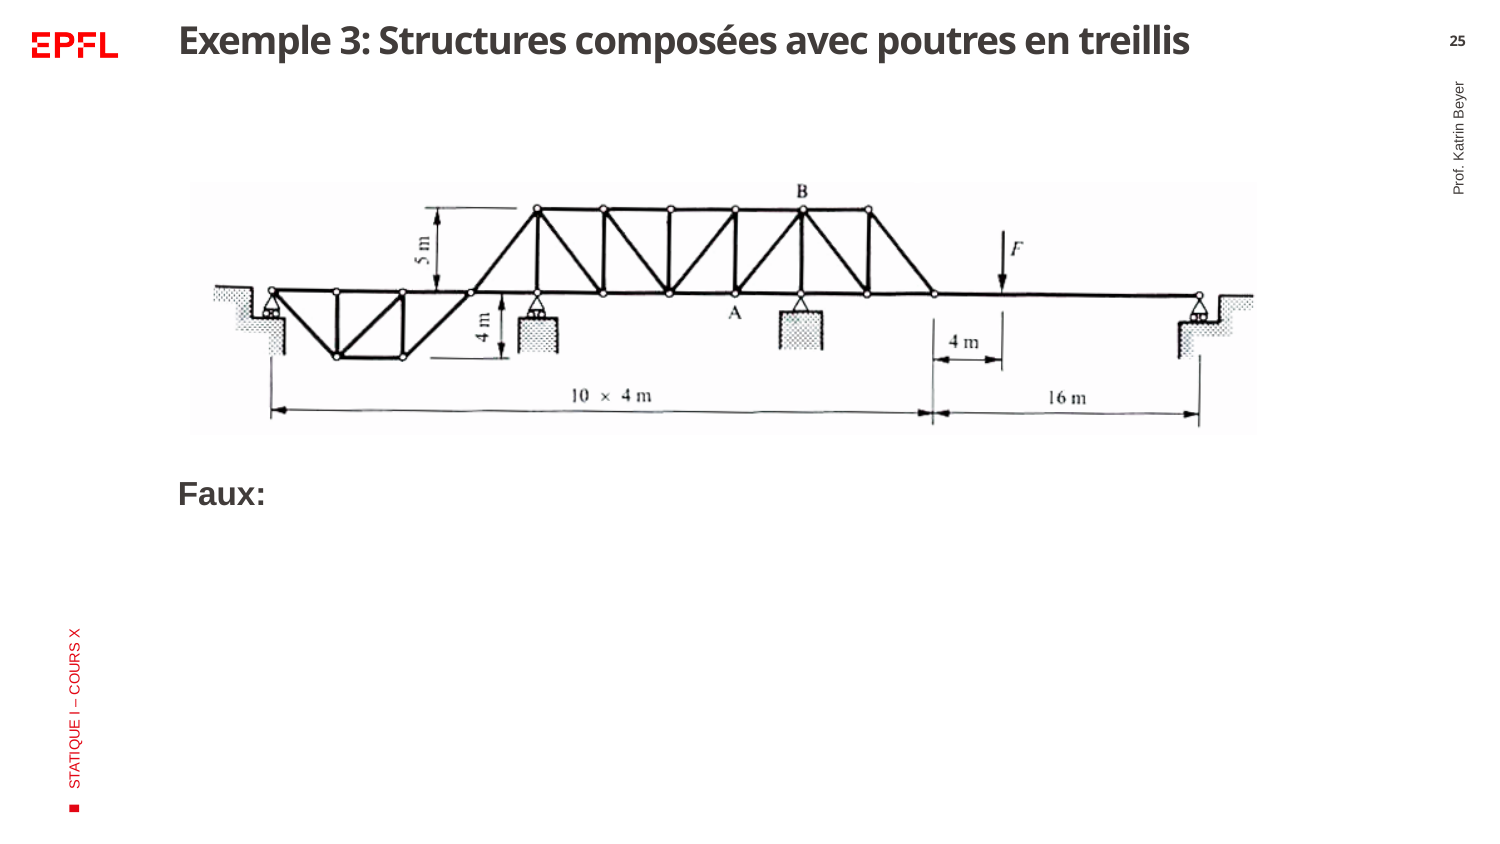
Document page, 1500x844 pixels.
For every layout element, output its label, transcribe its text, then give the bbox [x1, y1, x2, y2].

picture [190, 182, 1257, 435]
picture [21, 21, 129, 69]
slide_number STATIQUE I – COURS X [0, 256, 149, 805]
slide_number 25 [1415, 32, 1500, 59]
footer Prof. Katrin Beyer [1415, 59, 1500, 641]
list Faux: [149, 469, 1415, 531]
title Exemple 3: Structures composées avec poutres en treillis [148, 21, 1300, 164]
